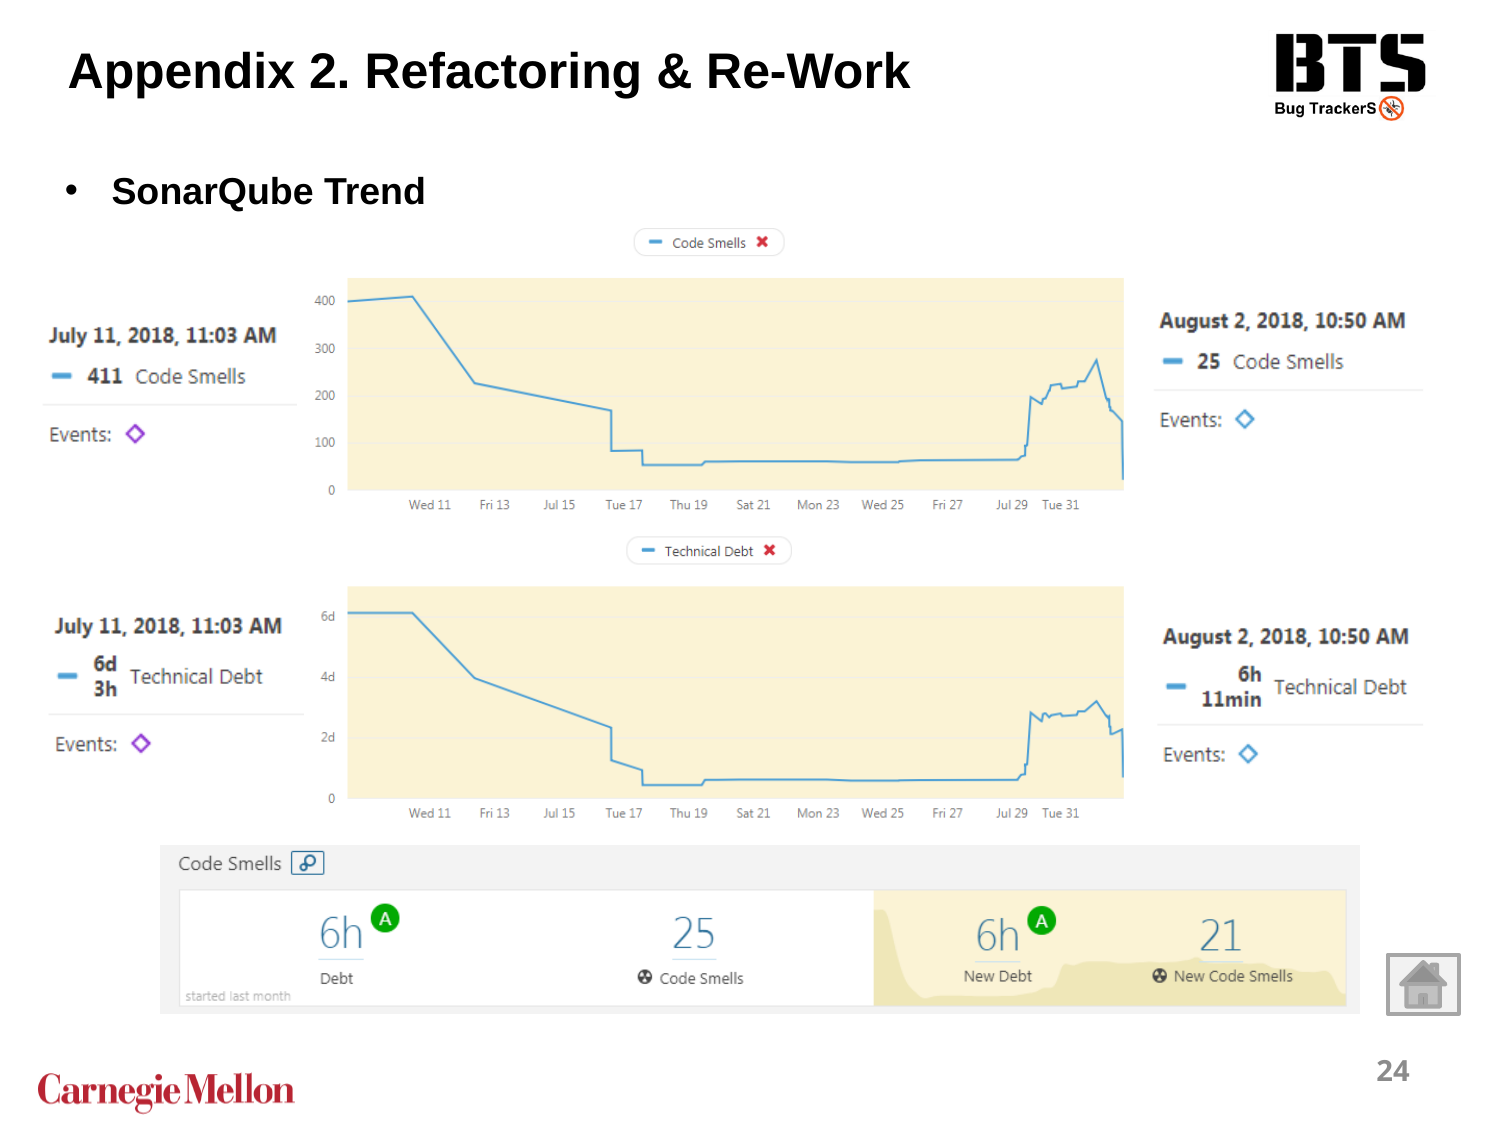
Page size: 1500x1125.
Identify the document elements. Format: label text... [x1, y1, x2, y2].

picture [29, 303, 297, 470]
picture [160, 845, 1360, 1015]
picture [37, 593, 304, 776]
picture [1142, 605, 1424, 788]
text_box [1386, 953, 1461, 1016]
picture [308, 226, 1129, 827]
picture [1137, 286, 1424, 457]
picture [35, 1068, 296, 1116]
picture [1263, 30, 1437, 127]
text_box Appendix 2. Refactoring & Re-Work [53, 30, 1046, 106]
slide_number 24 [1074, 1042, 1425, 1103]
text_box SonarQube Trend [50, 146, 442, 220]
